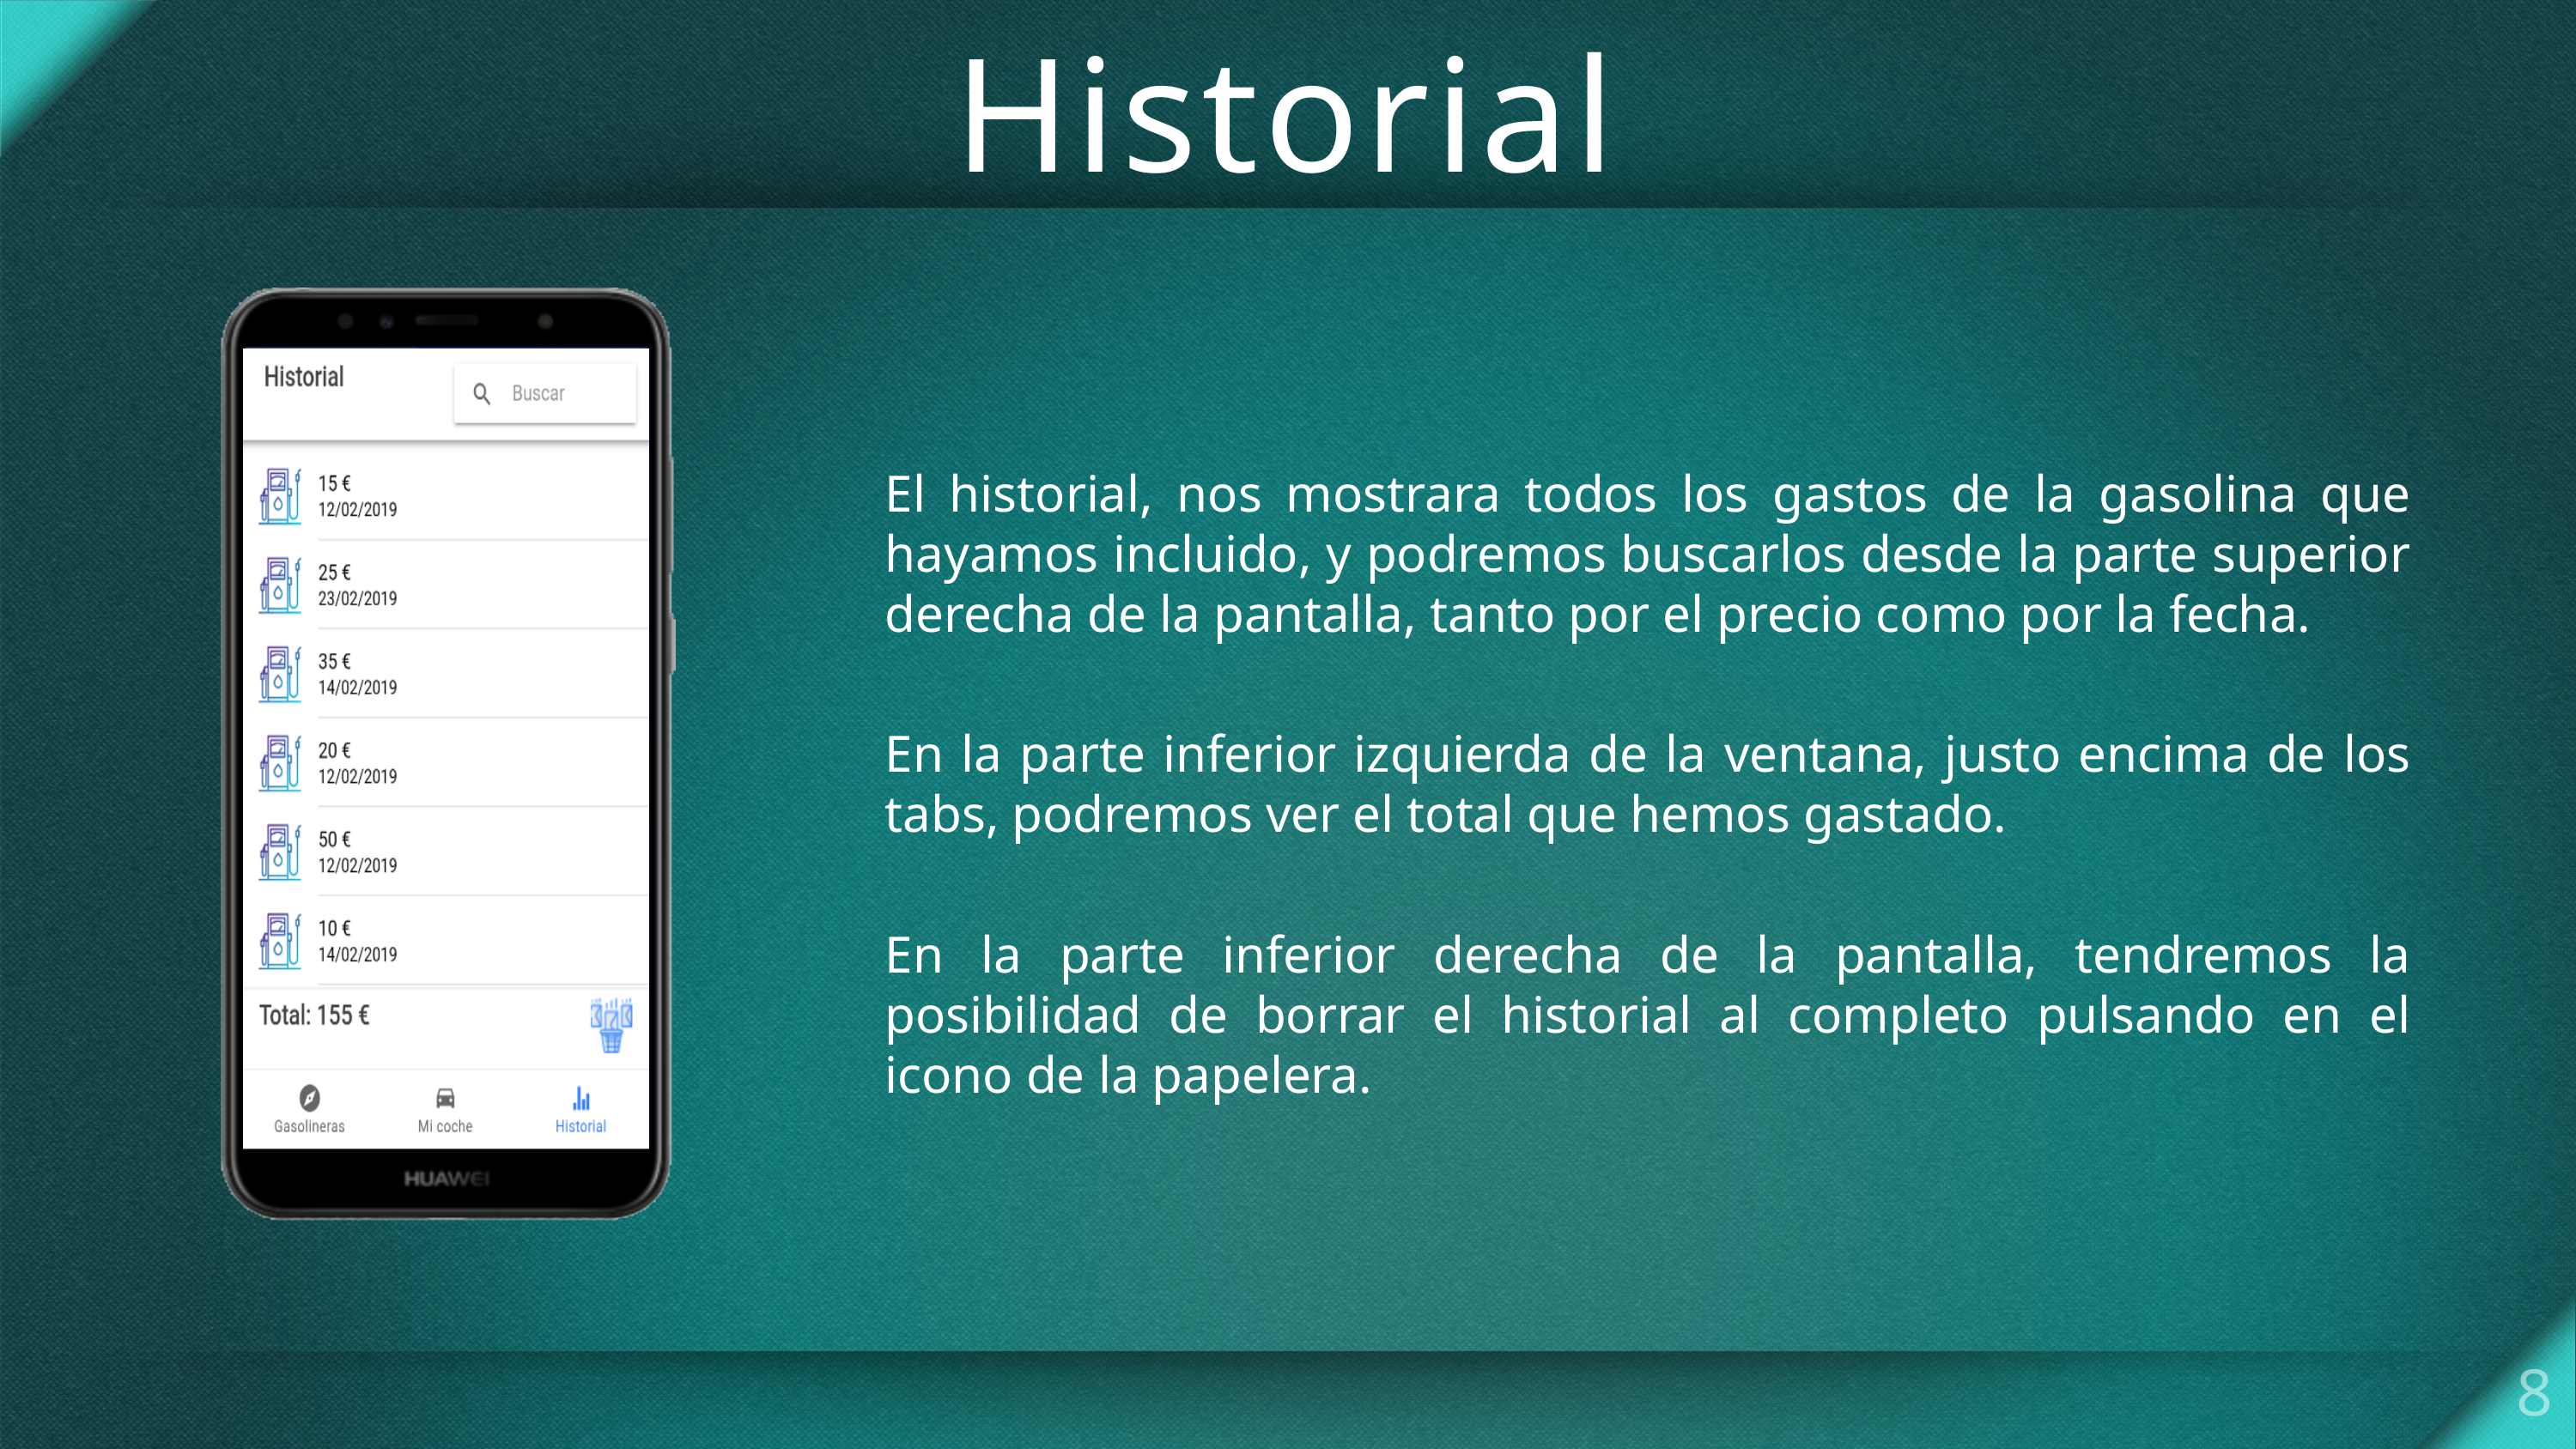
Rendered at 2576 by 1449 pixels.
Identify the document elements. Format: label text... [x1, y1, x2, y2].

title Historial [125, 24, 2445, 195]
picture [0, 0, 2576, 1449]
list El historial, nos mostrara todos los gastos de la gasolina que hayamos incluido, y podremos buscarlos desde la parte superior derecha de la pantalla, tanto por el precio como por la fecha. En la parte inferior izquierda de la ventana, justo encima de los tabs, podremos ver el total que hemos gastado. En la parte inferior derecha de la pantalla, tendremos la posibilidad de borrar el historial al completo pulsando en el icono de la papelera. [861, 450, 2434, 1191]
picture [2567, 1434, 2576, 1449]
slide_number 8 [2482, 1356, 2576, 1434]
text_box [212, 288, 676, 1232]
